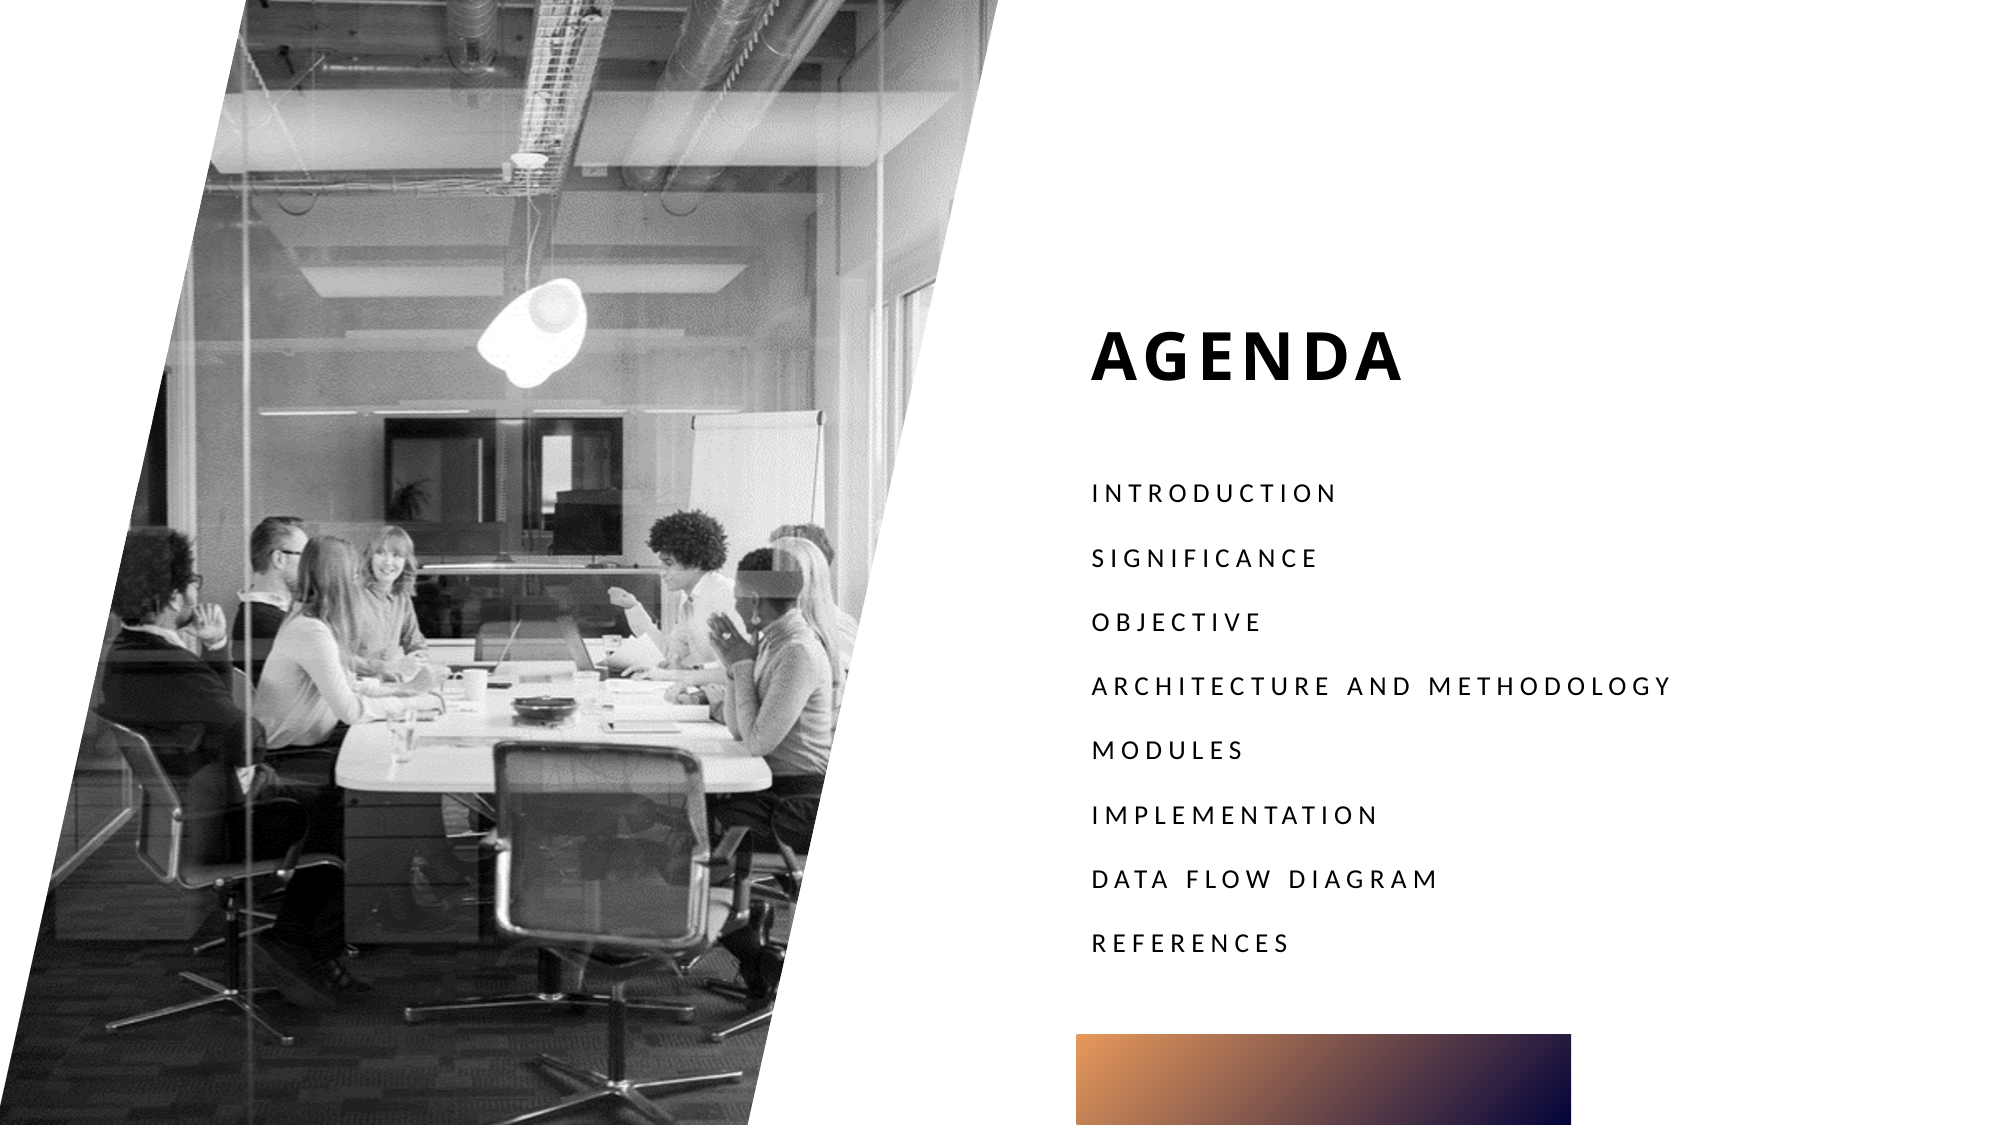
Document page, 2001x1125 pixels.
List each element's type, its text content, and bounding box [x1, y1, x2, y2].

title AGENDA [1076, 75, 1871, 402]
picture [0, 0, 999, 1125]
list INTRODUCTION SIGNIFICANCE OBJECTIVE ARCHITECTURE AND METHODOLOGY MODULES IMPLEMENTATION Data flow DIAGRAM references [1076, 451, 1871, 966]
